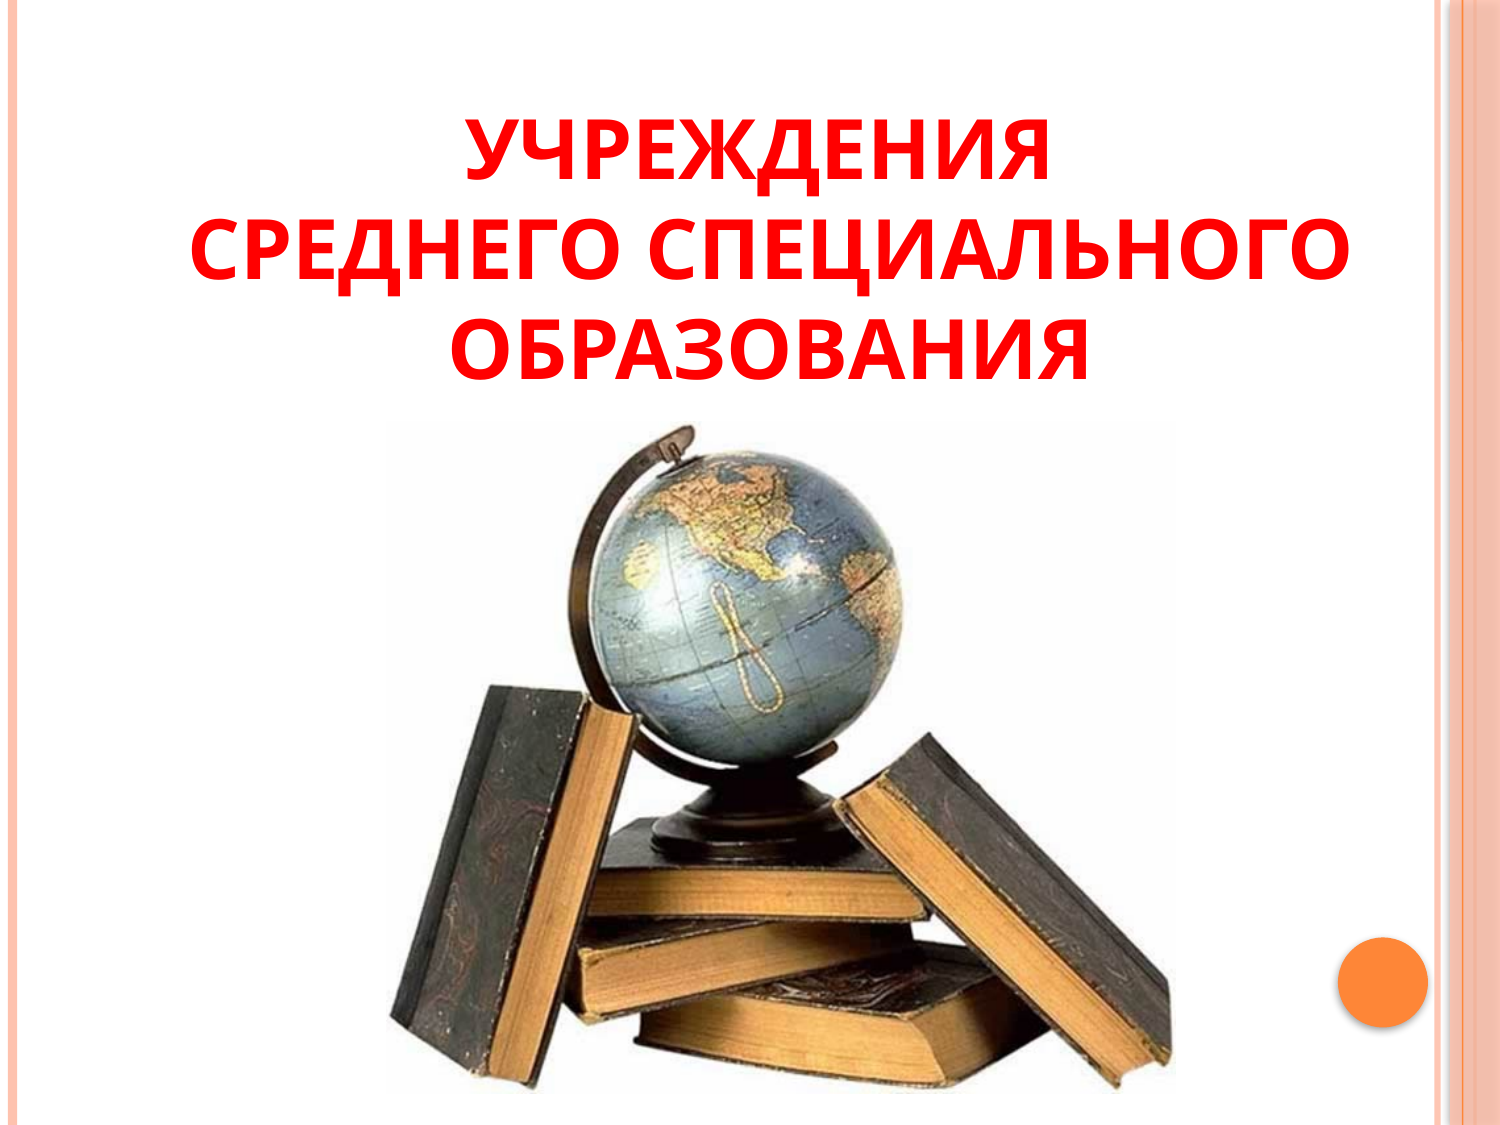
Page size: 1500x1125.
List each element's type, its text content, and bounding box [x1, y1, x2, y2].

title Учреждения среднего специального образования [88, 42, 1454, 504]
picture [386, 421, 1177, 1095]
